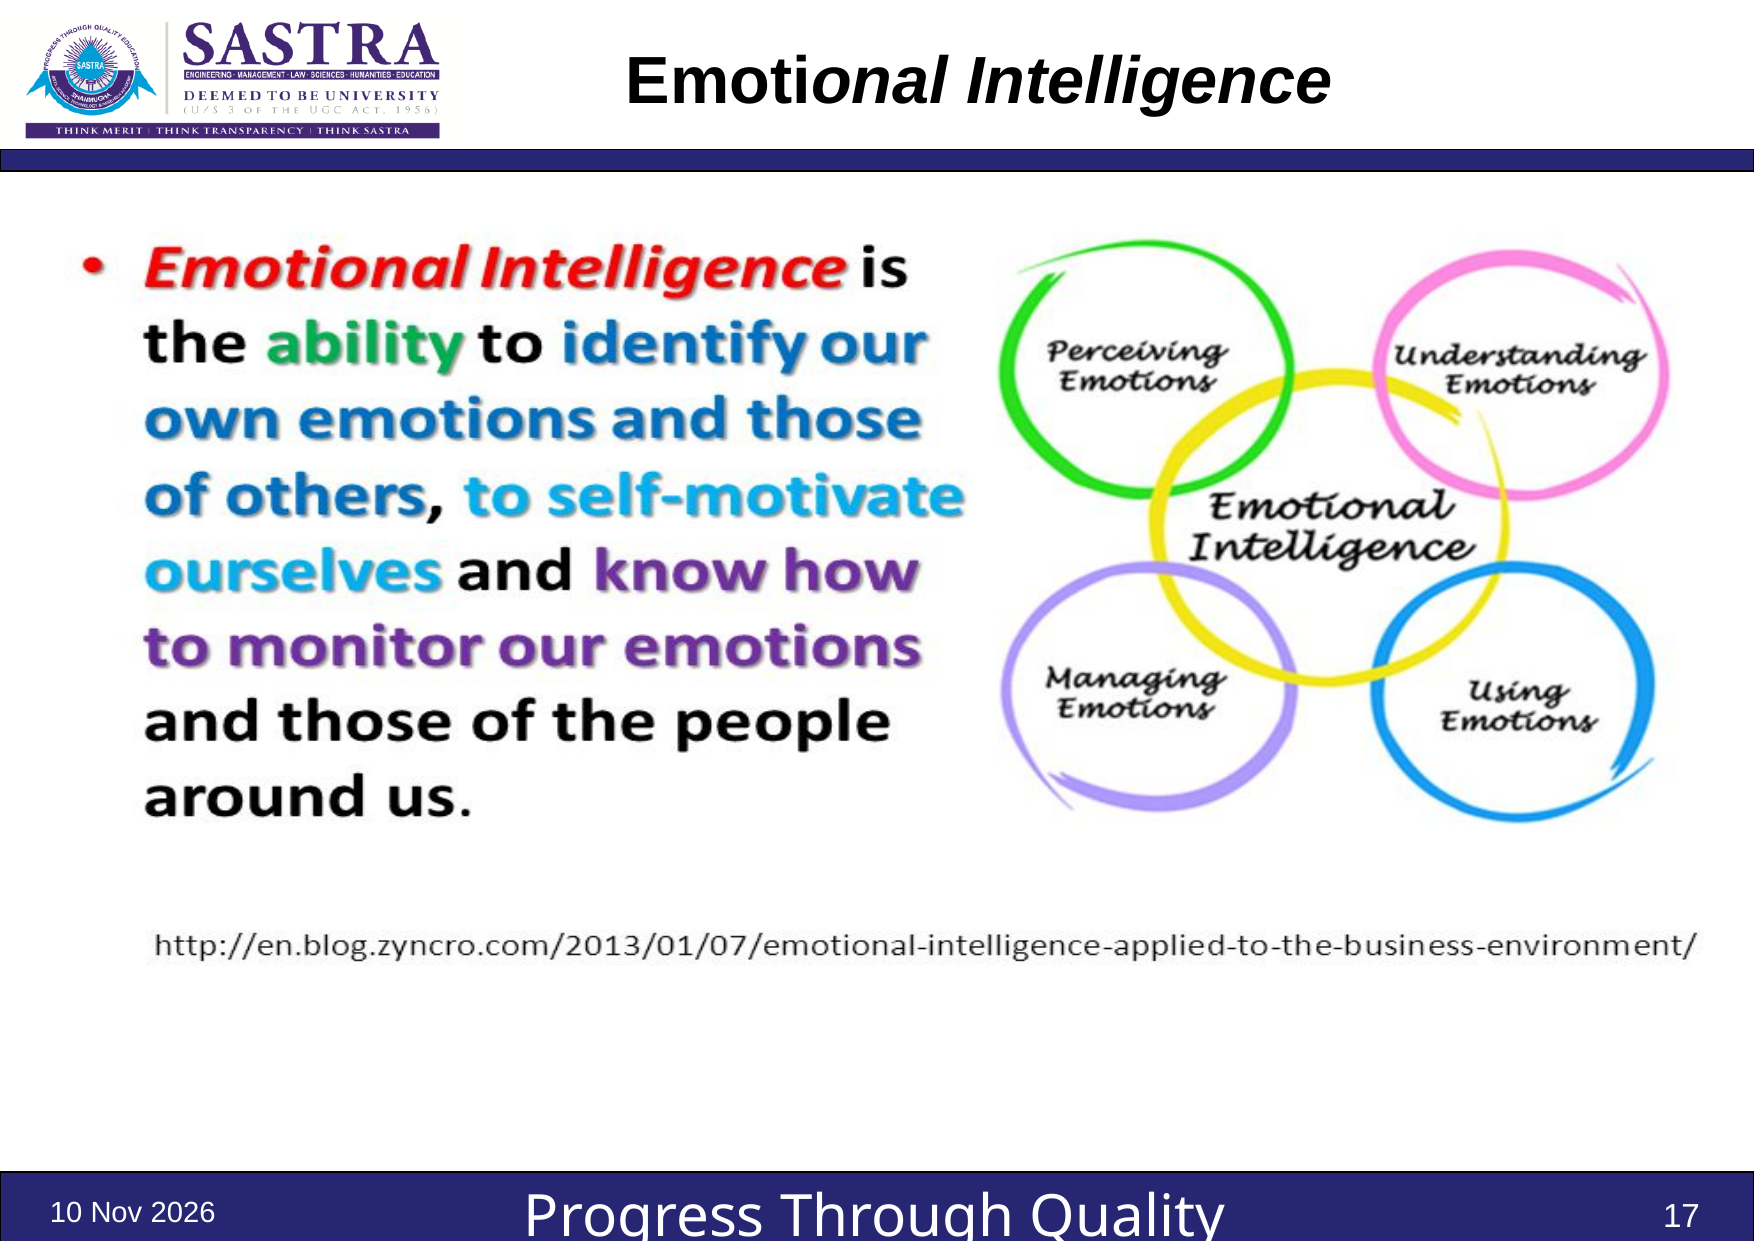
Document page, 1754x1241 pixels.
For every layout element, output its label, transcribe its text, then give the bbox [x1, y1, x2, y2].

slide_number 5-Oct-22 [32, 1184, 267, 1236]
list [64, 175, 1754, 1013]
title Emotional Intelligence [456, 28, 1502, 127]
slide_number 17 [1307, 1184, 1718, 1237]
picture [0, 13, 465, 146]
